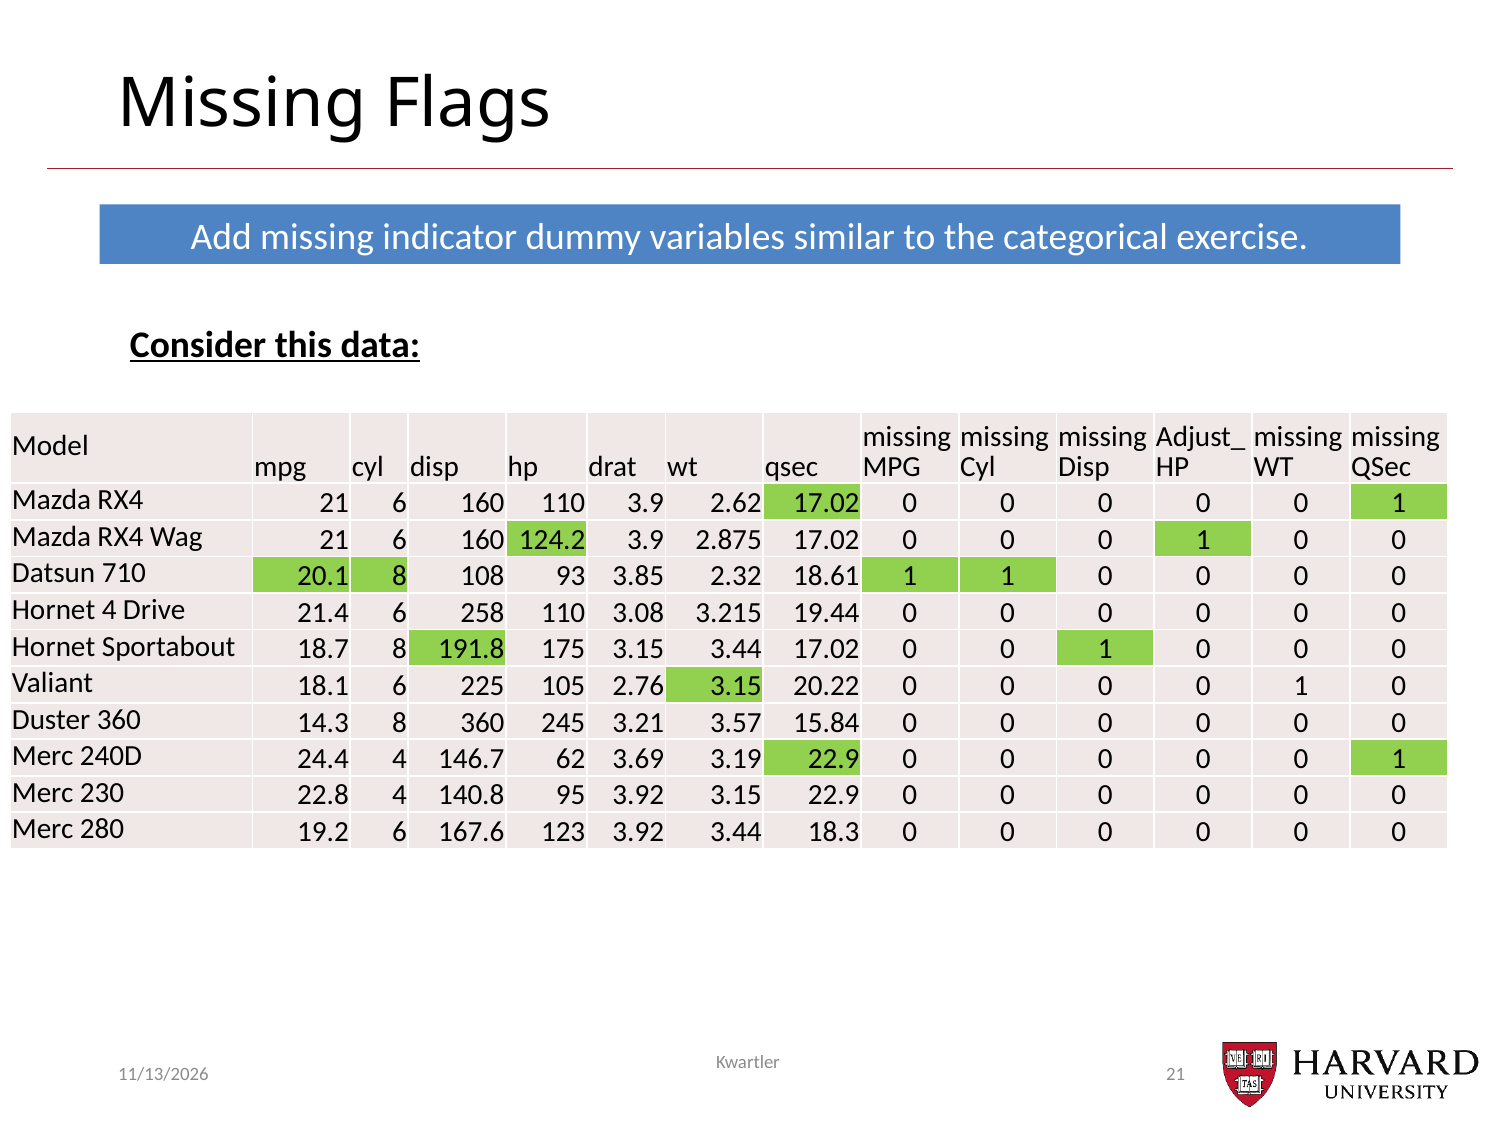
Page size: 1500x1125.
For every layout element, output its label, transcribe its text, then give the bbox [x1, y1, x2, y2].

table_cell 15.84 [764, 704, 860, 738]
table_header missingCyl [960, 413, 1056, 482]
table_header mpg [253, 413, 349, 482]
table_cell 3.15 [588, 630, 665, 665]
table_cell 140.8 [409, 777, 505, 811]
table_cell 6 [351, 484, 407, 519]
table_header Model [11, 413, 252, 482]
table_cell 20.22 [764, 667, 860, 702]
table_cell 62 [507, 740, 586, 775]
table_cell 0 [862, 630, 958, 665]
table_cell 22.9 [764, 777, 860, 811]
table_cell 0 [960, 777, 1056, 811]
table_cell 19.44 [764, 594, 860, 629]
table_cell 191.8 [409, 630, 505, 665]
table_cell 360 [409, 704, 505, 738]
table_cell Merc 240D [11, 740, 252, 775]
table_cell 225 [409, 667, 505, 702]
table_cell 0 [1351, 704, 1447, 738]
table_cell 1 [1351, 484, 1447, 519]
table_cell 0 [1155, 630, 1251, 665]
table_cell 8 [351, 704, 407, 738]
table_cell 22.9 [764, 740, 860, 775]
table_cell 0 [1253, 740, 1349, 775]
table_header wt [666, 413, 762, 482]
table_cell 1 [1057, 630, 1153, 665]
table_cell 21.4 [253, 594, 349, 629]
table_cell 105 [507, 667, 586, 702]
table_cell 2.875 [666, 521, 762, 556]
table_cell 0 [960, 813, 1056, 848]
table_cell 1 [1253, 667, 1349, 702]
table_cell 0 [1253, 594, 1349, 629]
table_cell 0 [1057, 704, 1153, 738]
table_cell Mazda RX4 Wag [11, 521, 252, 556]
table_cell 0 [1155, 667, 1251, 702]
table_cell 18.1 [253, 667, 349, 702]
table_cell 3.57 [666, 704, 762, 738]
table_cell 0 [960, 740, 1056, 775]
table_cell 3.92 [588, 777, 665, 811]
table_cell 0 [1351, 813, 1447, 848]
text_box Kwartler [496, 1042, 1004, 1103]
table_cell 167.6 [409, 813, 505, 848]
table_cell Datsun 710 [11, 557, 252, 592]
table_cell 2.76 [588, 667, 665, 702]
table_cell 21 [253, 521, 349, 556]
table_cell Merc 230 [11, 777, 252, 811]
table_cell 3.15 [666, 667, 762, 702]
table_cell 0 [862, 704, 958, 738]
table_cell 0 [1057, 667, 1153, 702]
table_cell 0 [1155, 813, 1251, 848]
table_cell 3.92 [588, 813, 665, 848]
table_cell 175 [507, 630, 586, 665]
table_cell 0 [862, 484, 958, 519]
table_cell 17.02 [764, 521, 860, 556]
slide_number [103, 1042, 441, 1103]
table_header hp [507, 413, 586, 482]
table_header missingDisp [1057, 413, 1153, 482]
table_cell 3.85 [588, 557, 665, 592]
table_cell 0 [1351, 630, 1447, 665]
table_cell 4 [351, 740, 407, 775]
table_cell 108 [409, 557, 505, 592]
picture [1200, 1024, 1500, 1125]
table_cell 0 [1155, 777, 1251, 811]
table_cell 0 [1253, 484, 1349, 519]
table_cell 0 [1253, 630, 1349, 665]
table_cell 110 [507, 594, 586, 629]
table_cell 0 [1155, 740, 1251, 775]
table_cell 1 [1155, 521, 1251, 556]
table_header Adjust_HP [1155, 413, 1251, 482]
table_cell 1 [960, 557, 1056, 592]
table_header missingQSec [1351, 413, 1447, 482]
table_cell 0 [1057, 740, 1153, 775]
table_cell 0 [1057, 813, 1153, 848]
table_cell 3.44 [666, 813, 762, 848]
table_cell 6 [351, 594, 407, 629]
table_cell 0 [1253, 813, 1349, 848]
table_cell Duster 360 [11, 704, 252, 738]
table_cell 0 [1057, 594, 1153, 629]
table_cell 0 [1155, 704, 1251, 738]
table_cell Merc 280 [11, 813, 252, 848]
table_cell 0 [1351, 777, 1447, 811]
table_cell 124.2 [507, 521, 586, 556]
table_cell Valiant [11, 667, 252, 702]
table_cell 0 [1057, 484, 1153, 519]
table_cell 6 [351, 521, 407, 556]
table_cell Mazda RX4 [11, 484, 252, 519]
table_cell 0 [862, 777, 958, 811]
table_cell 0 [960, 667, 1056, 702]
slide_number 21 [1059, 1042, 1200, 1103]
table_cell 0 [1351, 557, 1447, 592]
table_cell 0 [960, 704, 1056, 738]
table_header qsec [764, 413, 860, 482]
table_cell 160 [409, 484, 505, 519]
table_cell 2.32 [666, 557, 762, 592]
table_cell 146.7 [409, 740, 505, 775]
table_cell 0 [1155, 594, 1251, 629]
table_cell 4 [351, 777, 407, 811]
text_box Add missing indicator dummy variables similar to the categorical exercise. [99, 204, 1401, 264]
table_cell 17.02 [764, 630, 860, 665]
table_cell 0 [1253, 521, 1349, 556]
table_header missingMPG [862, 413, 958, 482]
table_cell 3.21 [588, 704, 665, 738]
table_cell 3.44 [666, 630, 762, 665]
table_cell 0 [1057, 777, 1153, 811]
table_cell 0 [1253, 777, 1349, 811]
table_cell 19.2 [253, 813, 349, 848]
table_cell 123 [507, 813, 586, 848]
table_cell 3.9 [588, 521, 665, 556]
table_cell 0 [862, 594, 958, 629]
table_cell 0 [960, 521, 1056, 556]
table_cell 0 [1057, 521, 1153, 556]
table_cell 0 [1155, 557, 1251, 592]
table_cell 0 [862, 667, 958, 702]
table_cell 0 [1057, 557, 1153, 592]
table_cell Hornet 4 Drive [11, 594, 252, 629]
table_cell 3.69 [588, 740, 665, 775]
table_cell 160 [409, 521, 505, 556]
table_cell 18.7 [253, 630, 349, 665]
table_cell 8 [351, 557, 407, 592]
table_cell 0 [960, 630, 1056, 665]
table_header drat [588, 413, 665, 482]
table_cell 3.19 [666, 740, 762, 775]
table_cell 95 [507, 777, 586, 811]
table_cell 20.1 [253, 557, 349, 592]
table_cell 0 [1351, 521, 1447, 556]
table_cell 0 [862, 521, 958, 556]
table_cell 17.02 [764, 484, 860, 519]
table_cell 3.15 [666, 777, 762, 811]
table_cell 245 [507, 704, 586, 738]
table_header cyl [351, 413, 407, 482]
table_cell 0 [862, 740, 958, 775]
table_cell Hornet Sportabout [11, 630, 252, 665]
table_cell 6 [351, 667, 407, 702]
table_cell 110 [507, 484, 586, 519]
table_cell 22.8 [253, 777, 349, 811]
table_cell 3.9 [588, 484, 665, 519]
table_cell 2.62 [666, 484, 762, 519]
table_header missingWT [1253, 413, 1349, 482]
table_cell 258 [409, 594, 505, 629]
table_cell 0 [1155, 484, 1251, 519]
table_cell 0 [1253, 704, 1349, 738]
table_cell 0 [1351, 594, 1447, 629]
table_cell 0 [862, 813, 958, 848]
table_cell 18.61 [764, 557, 860, 592]
table_cell 8 [351, 630, 407, 665]
table_cell 3.08 [588, 594, 665, 629]
table_cell 0 [1351, 667, 1447, 702]
title Missing Flags [103, 59, 1397, 157]
table_cell 21 [253, 484, 349, 519]
table_cell 14.3 [253, 704, 349, 738]
table_cell 93 [507, 557, 586, 592]
table_cell 0 [1253, 557, 1349, 592]
table_cell 24.4 [253, 740, 349, 775]
table_cell 18.3 [764, 813, 860, 848]
text_box Consider this data: [115, 312, 436, 373]
table_cell 0 [960, 484, 1056, 519]
table_cell 3.215 [666, 594, 762, 629]
table_cell 0 [960, 594, 1056, 629]
table_cell 6 [351, 813, 407, 848]
table_cell 1 [862, 557, 958, 592]
table_header disp [409, 413, 505, 482]
table_cell 1 [1351, 740, 1447, 775]
